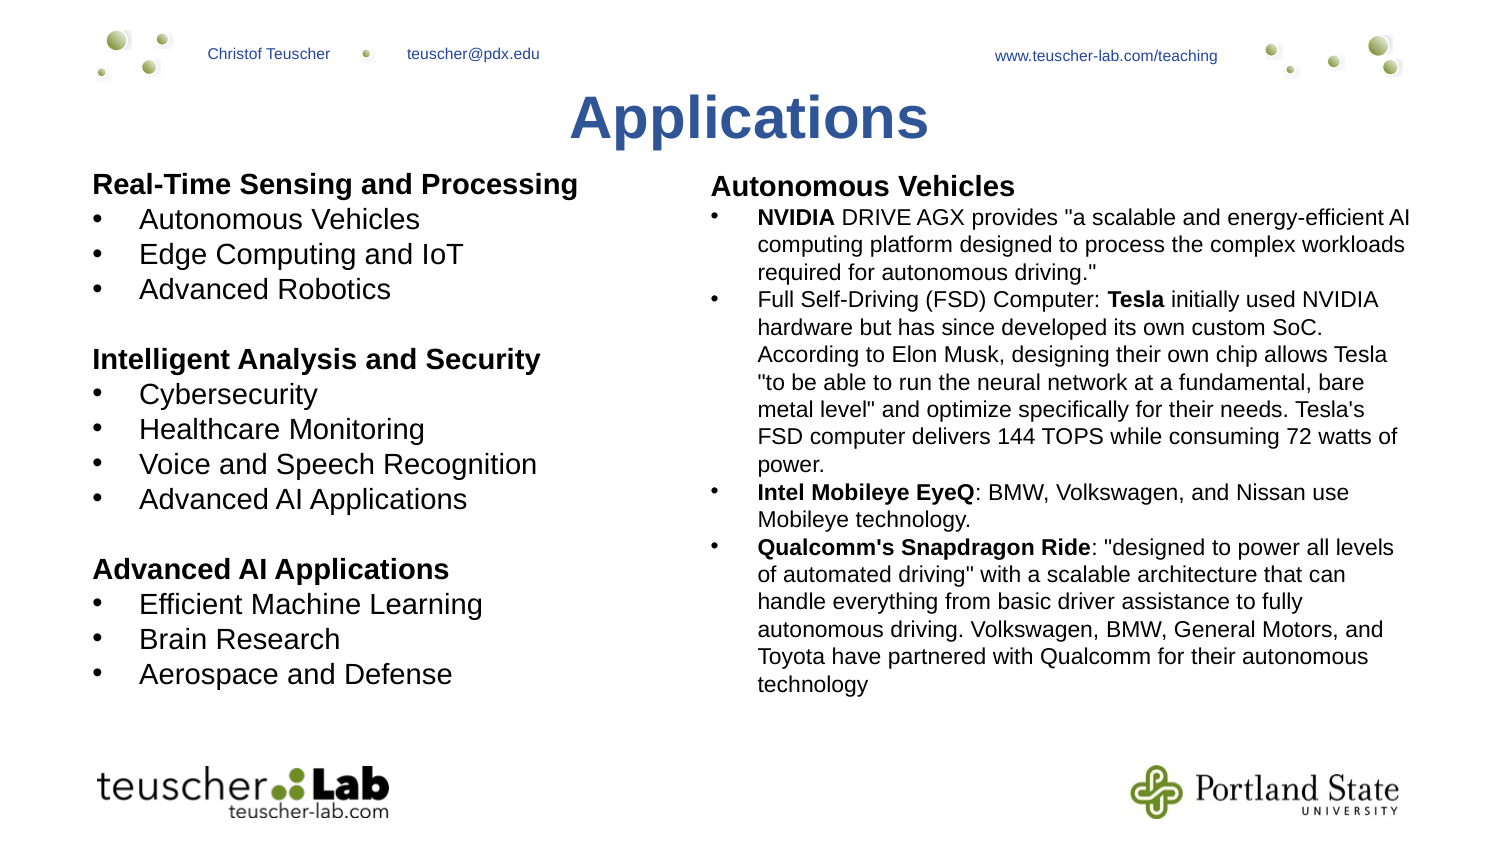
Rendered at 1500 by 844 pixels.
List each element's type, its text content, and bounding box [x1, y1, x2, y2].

text_box Real-Time Sensing and Processing Autonomous Vehicles Edge Computing and IoT Advanced Robotics Intelligent Analysis and Security Cybersecurity Healthcare Monitoring Voice and Speech Recognition Advanced AI Applications Advanced AI Applications Efficient Machine Learning Brain Research Aerospace and Defense [77, 158, 632, 768]
text_box Autonomous Vehicles NVIDIA DRIVE AGX provides "a scalable and energy-efficient AI computing platform designed to process the complex workloads required for autonomous driving." Full Self-Driving (FSD) Computer: Tesla initially used NVIDIA hardware but has since developed its own custom SoC. According to Elon Musk, designing their own chip allows Tesla "to be able to run the neural network at a fundamental, bare metal level" and optimize specifically for their needs. Tesla's FSD computer delivers 144 TOPS while consuming 72 watts of power. Intel Mobileye EyeQ: BMW, Volkswagen, and Nissan use Mobileye technology. Qualcomm's Snapdragon Ride: "designed to power all levels of automated driving" with a scalable architecture that can handle everything from basic driver assistance to fully autonomous driving. Volkswagen, BMW, General Motors, and Toyota have partnered with Qualcomm for their autonomous technology [695, 160, 1432, 732]
picture [97, 768, 389, 818]
picture [1130, 765, 1399, 819]
text_box Applications [0, 81, 1500, 158]
